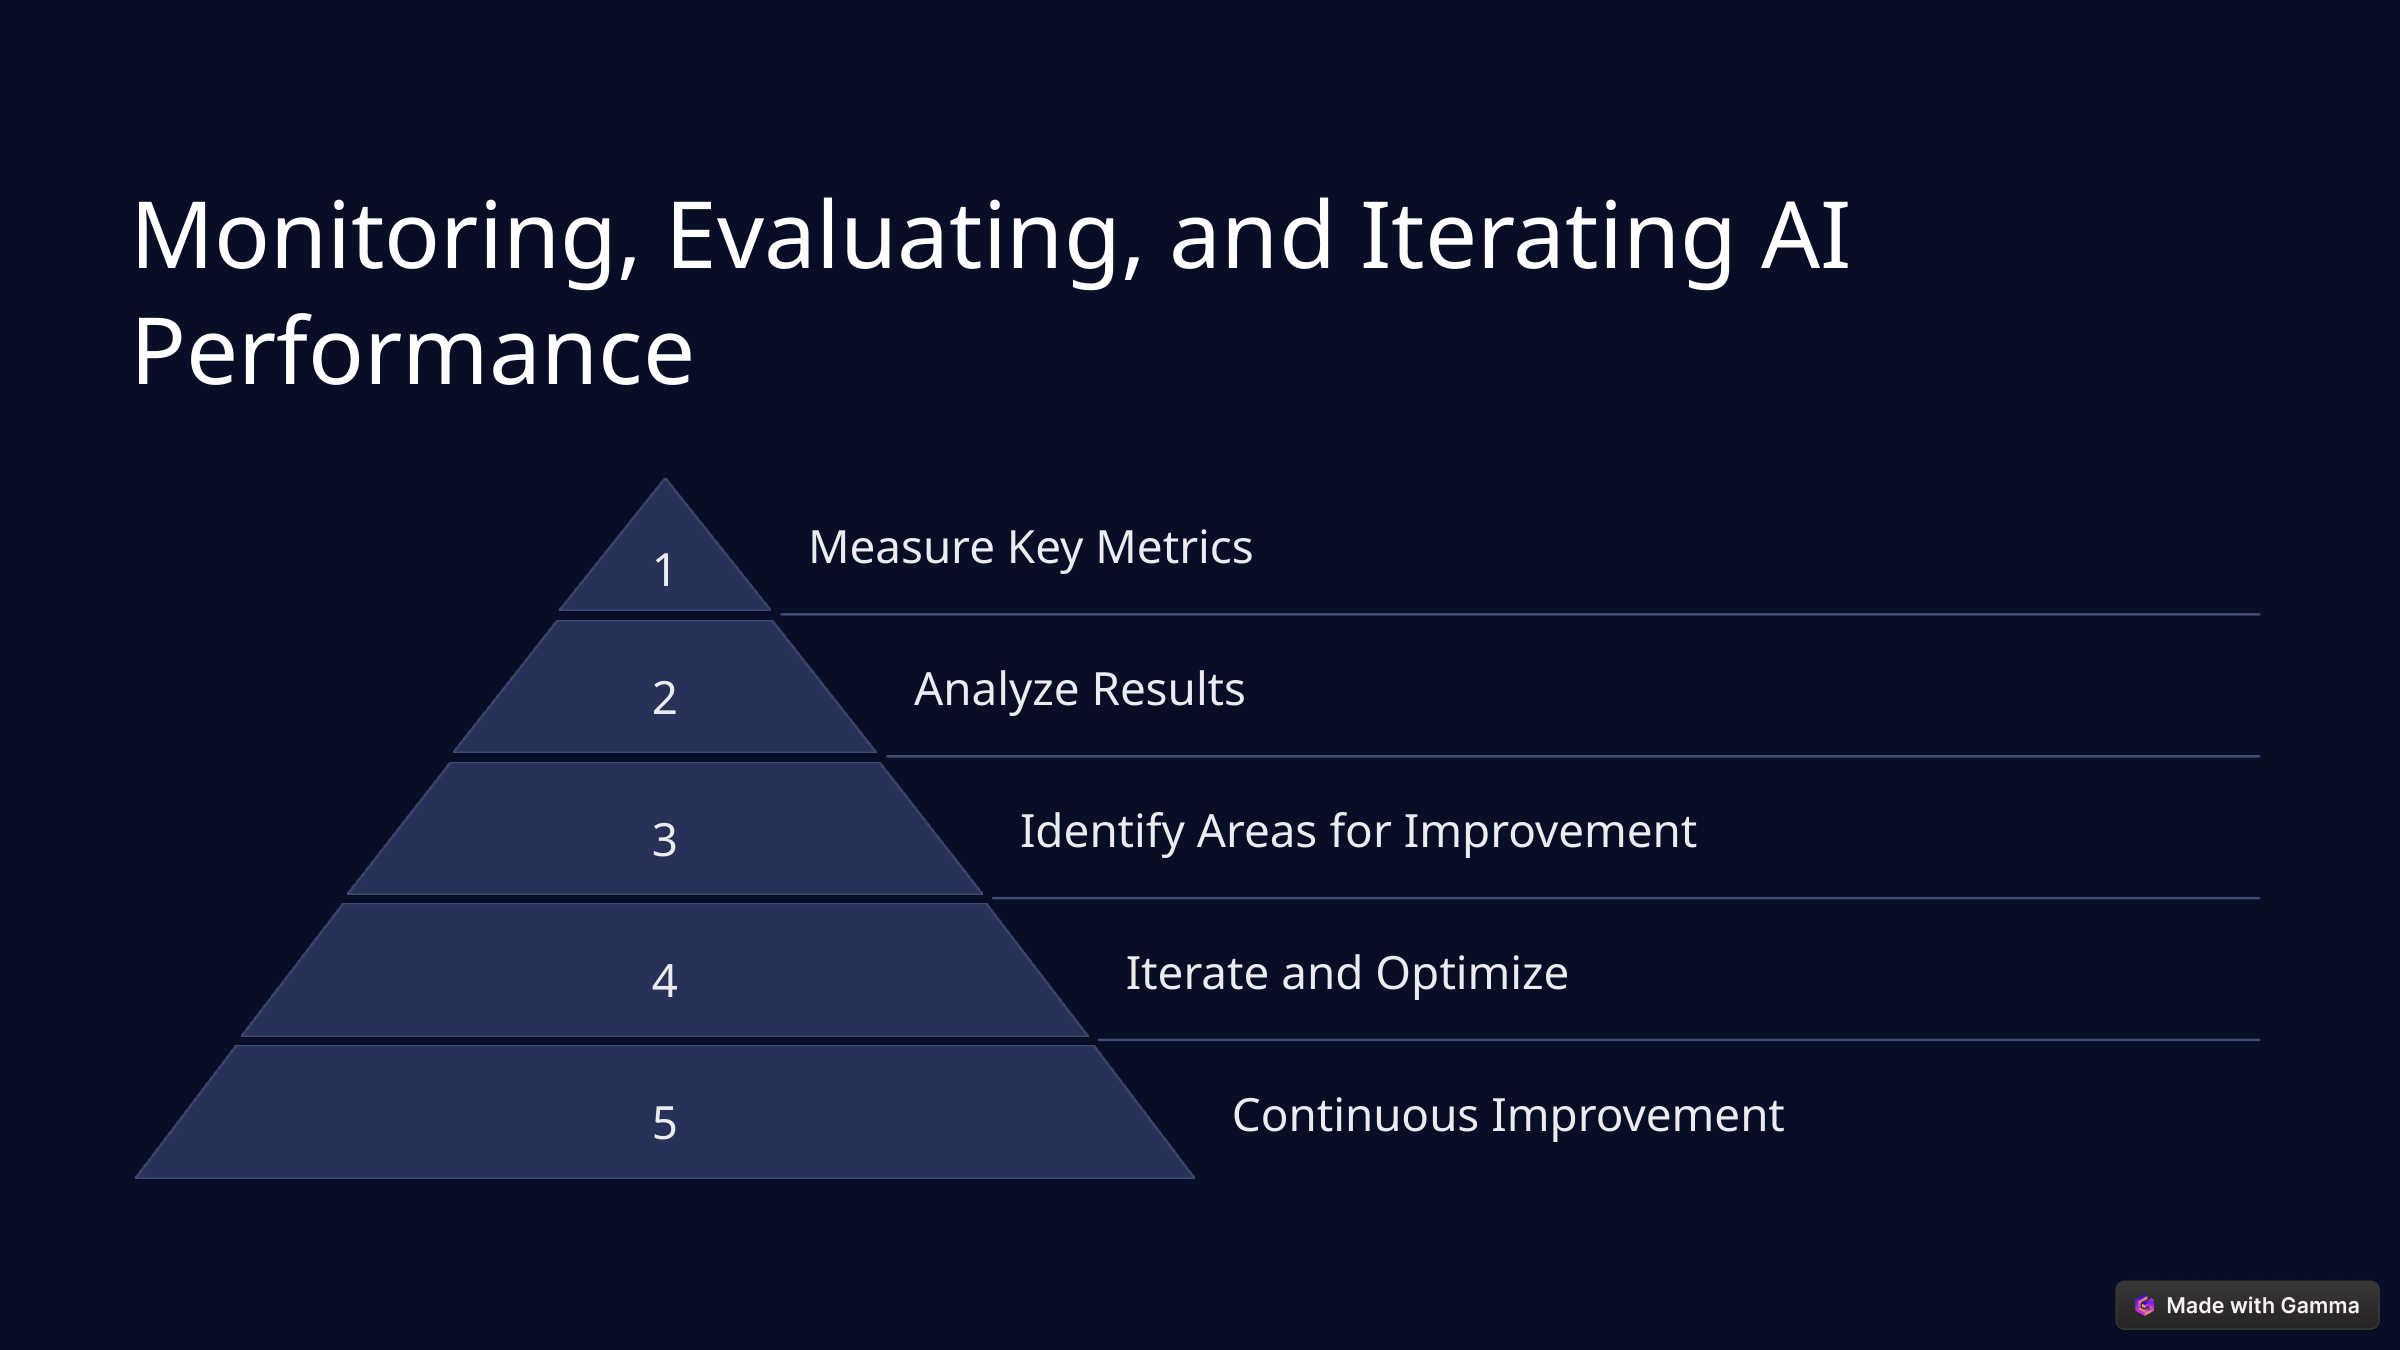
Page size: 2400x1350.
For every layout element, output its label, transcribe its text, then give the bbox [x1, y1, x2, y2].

text_box [1097, 1038, 2261, 1042]
text_box Analyze Results [914, 657, 1265, 716]
text_box Identify Areas for Improvement [1019, 799, 1726, 858]
text_box Measure Key Metrics [808, 515, 1272, 574]
picture [559, 478, 771, 611]
picture [2106, 1271, 2389, 1339]
picture [135, 1045, 1195, 1179]
picture [347, 762, 983, 895]
text_box Continuous Improvement [1231, 1083, 1805, 1142]
text_box [992, 896, 2261, 900]
picture [453, 620, 877, 753]
picture [241, 903, 1089, 1037]
text_box Monitoring, Evaluating, and Iterating AI Performance [130, 171, 2270, 404]
text_box Iterate and Optimize [1125, 941, 1583, 1000]
